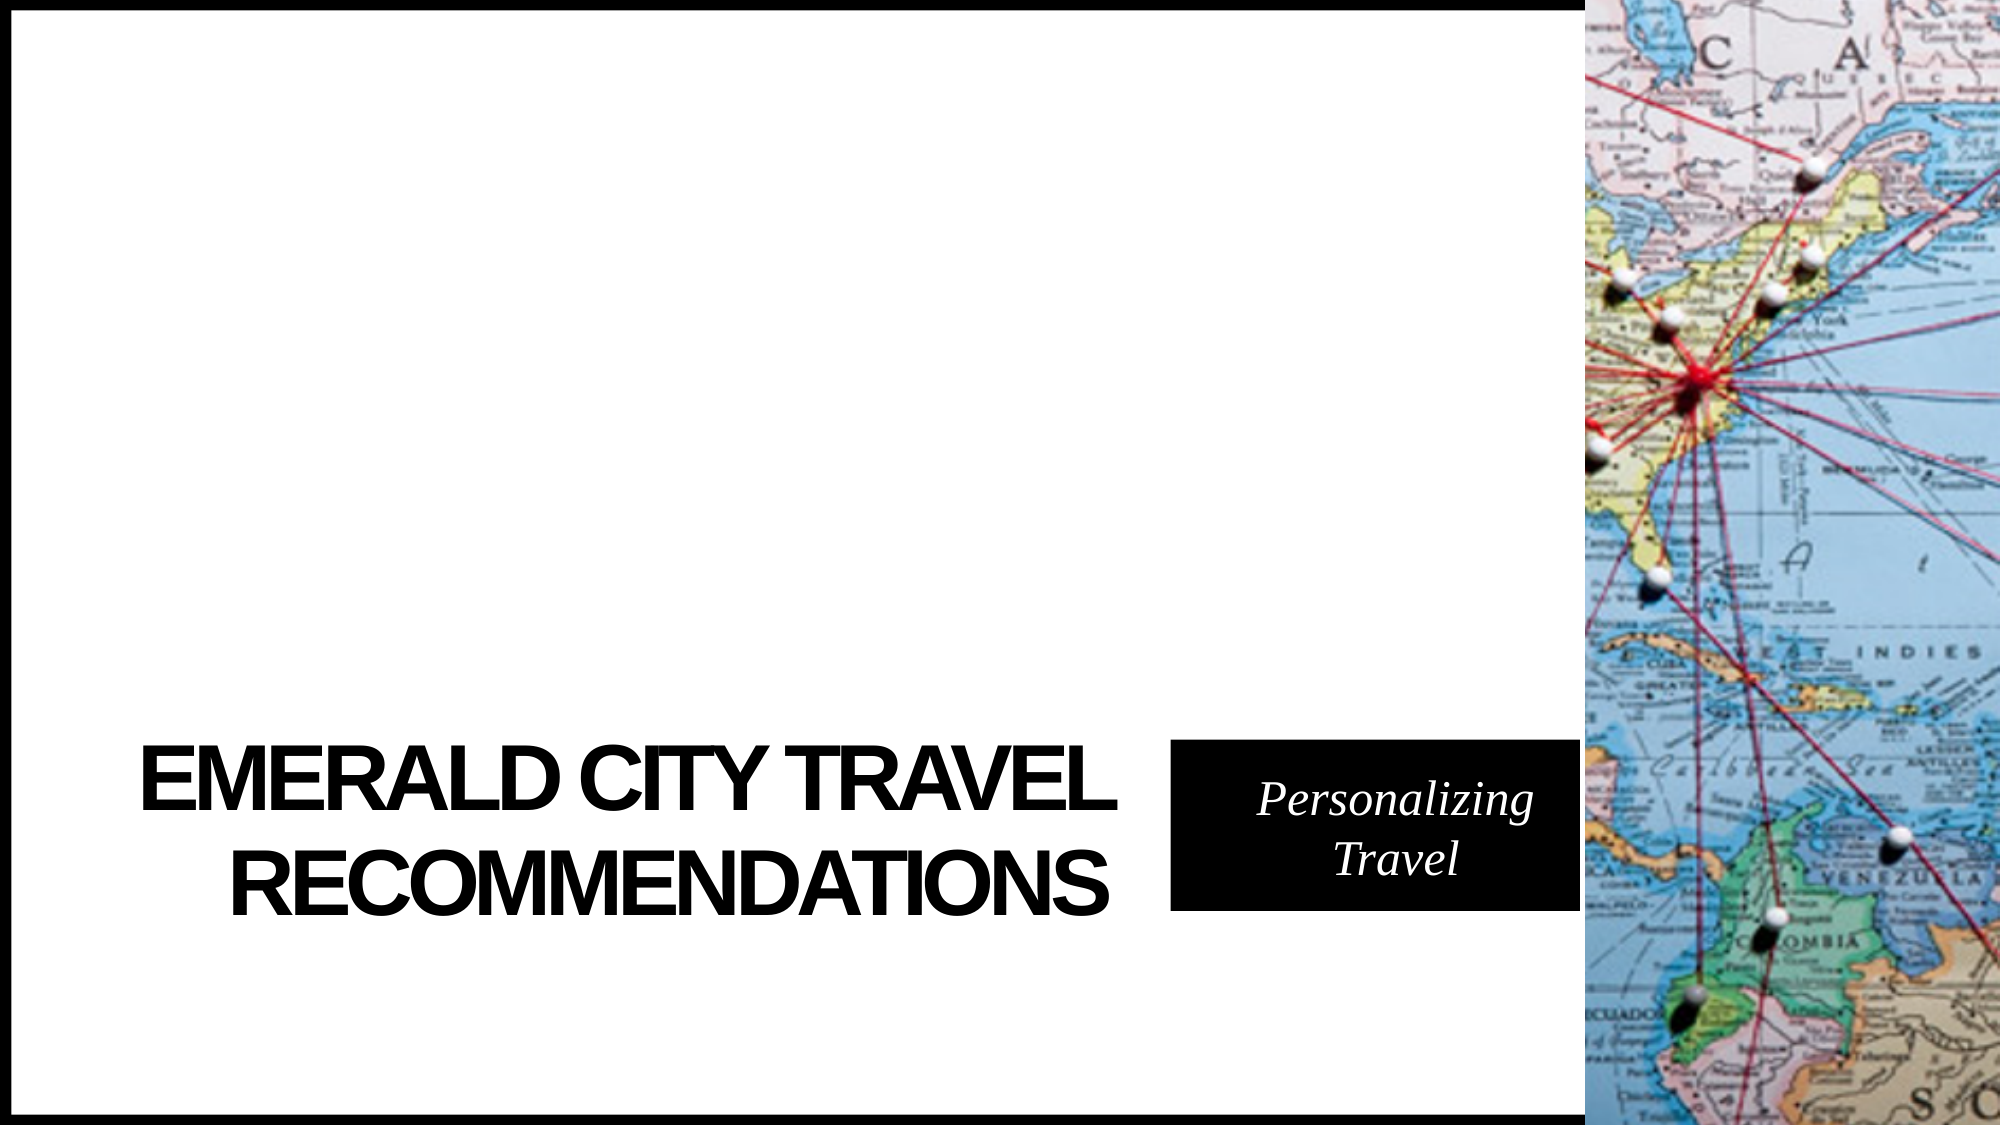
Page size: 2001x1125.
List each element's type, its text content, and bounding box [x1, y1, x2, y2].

subtitle Personalizing Travel [1170, 739, 1580, 911]
title Emerald city travel recommendations [24, 715, 1113, 934]
picture [1585, 0, 2000, 1125]
